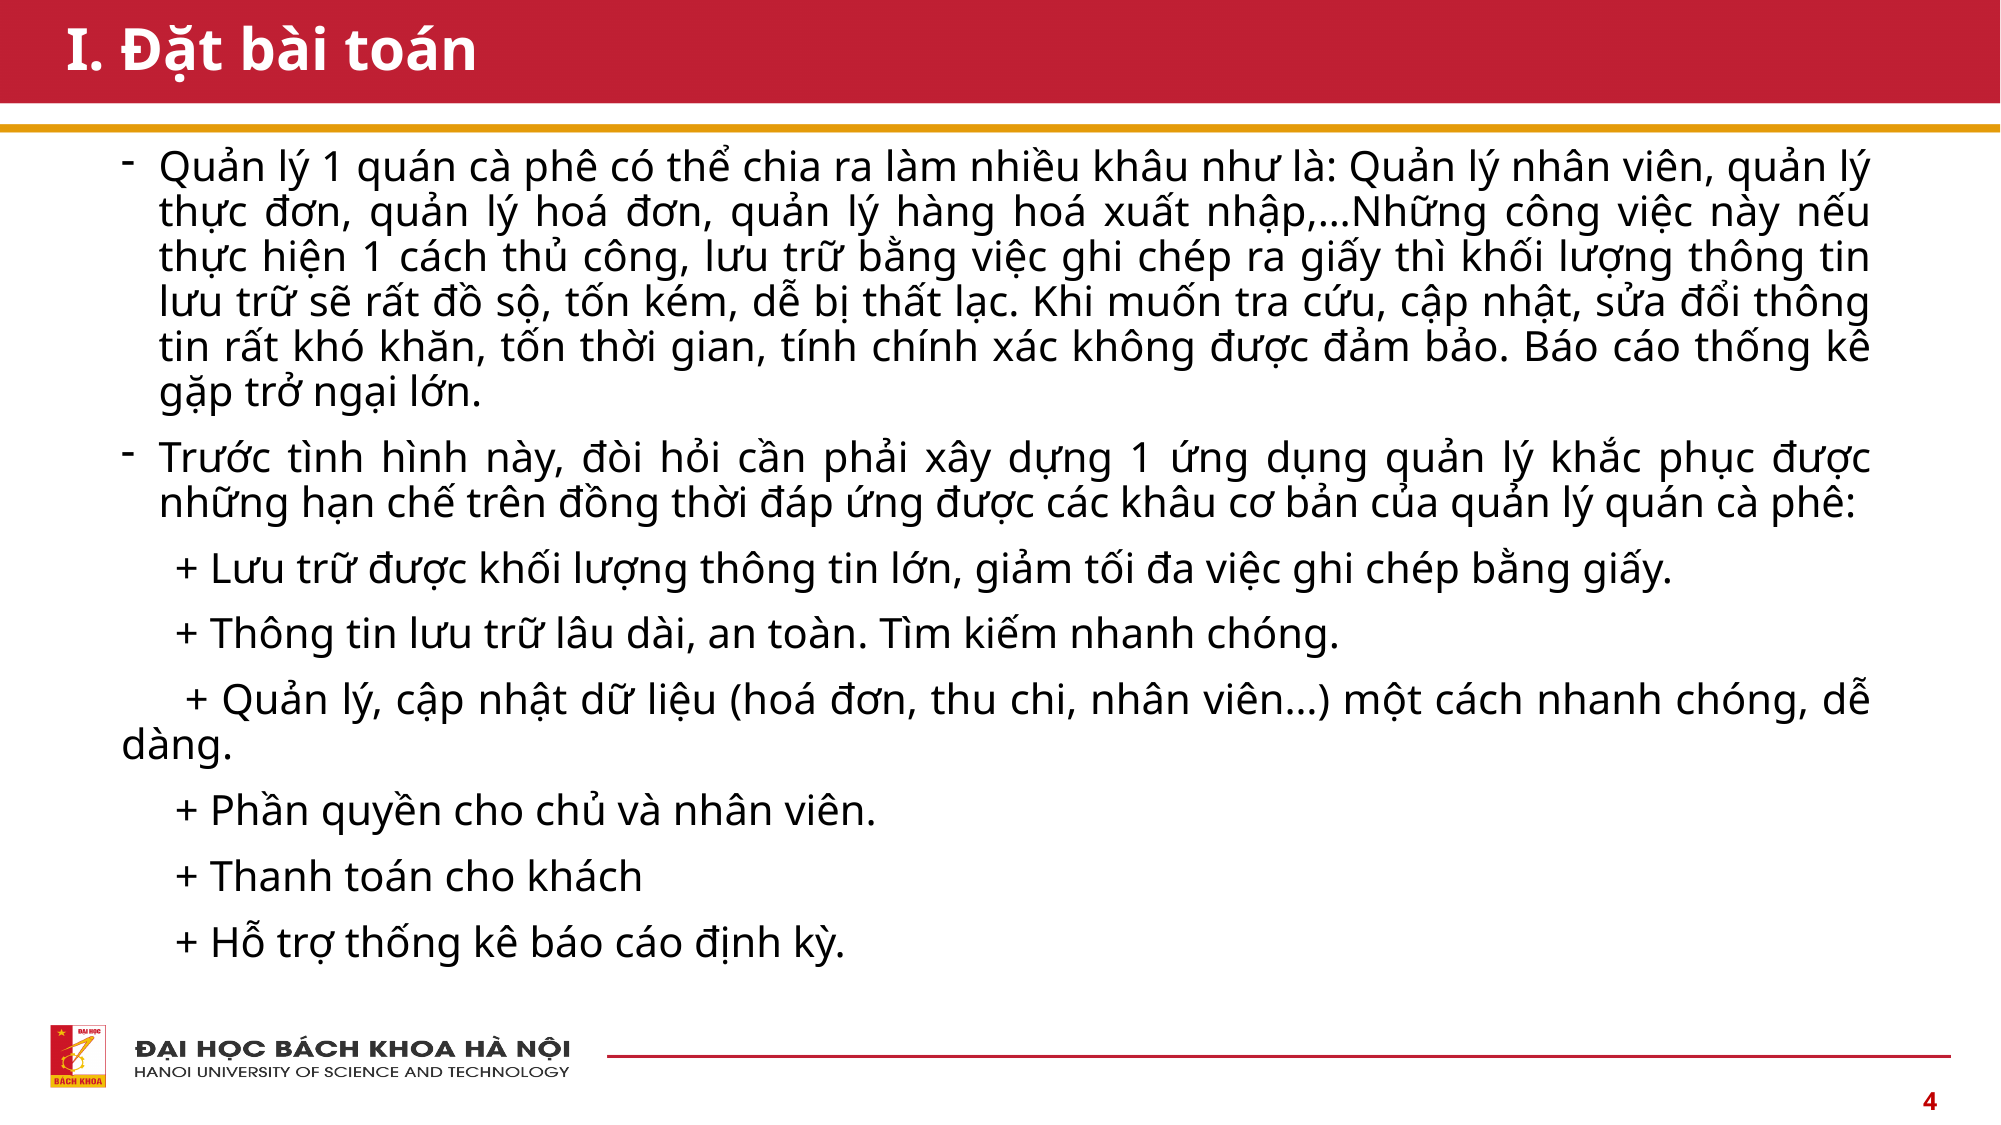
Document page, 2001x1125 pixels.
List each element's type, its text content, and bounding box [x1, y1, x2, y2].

picture [0, 0, 2001, 1125]
slide_number 4 [1502, 1078, 1953, 1125]
list Quản lý 1 quán cà phê có thể chia ra làm nhiều khâu như là: Quản lý nhân viên, quản lý thực đơn, quản lý hoá đơn, quản lý hàng hoá xuất nhập,…Những công việc này nếu thực hiện 1 cách thủ công, lưu trữ bằng việc ghi chép ra giấy thì khối lượng thông tin lưu trữ sẽ rất đồ sộ, tốn kém, dễ bị thất lạc. Khi muốn tra cứu, cập nhật, sửa đổi thông tin rất khó khăn, tốn thời gian, tính chính xác không được đảm bảo. Báo cáo thống kê gặp trở ngại lớn. Trước tình hình này, đòi hỏi cần phải xây dựng 1 ứng dụng quản lý khắc phục được những hạn chế trên đồng thời đáp ứng được các khâu cơ bản của quản lý quán cà phê: + Lưu trữ được khối lượng thông tin lớn, giảm tối đa việc ghi chép bằng giấy. + Thông tin lưu trữ lâu dài, an toàn. Tìm kiếm nhanh chóng. + Quản lý, cập nhật dữ liệu (hoá đơn, thu chi, nhân viên…) một cách nhanh chóng, dễ dàng. + Phần quyền cho chủ và nhân viên. + Thanh toán cho khách + Hỗ trợ thống kê báo cáo định kỳ. [106, 138, 1887, 1008]
title I. Đặt bài toán [51, 12, 1949, 87]
